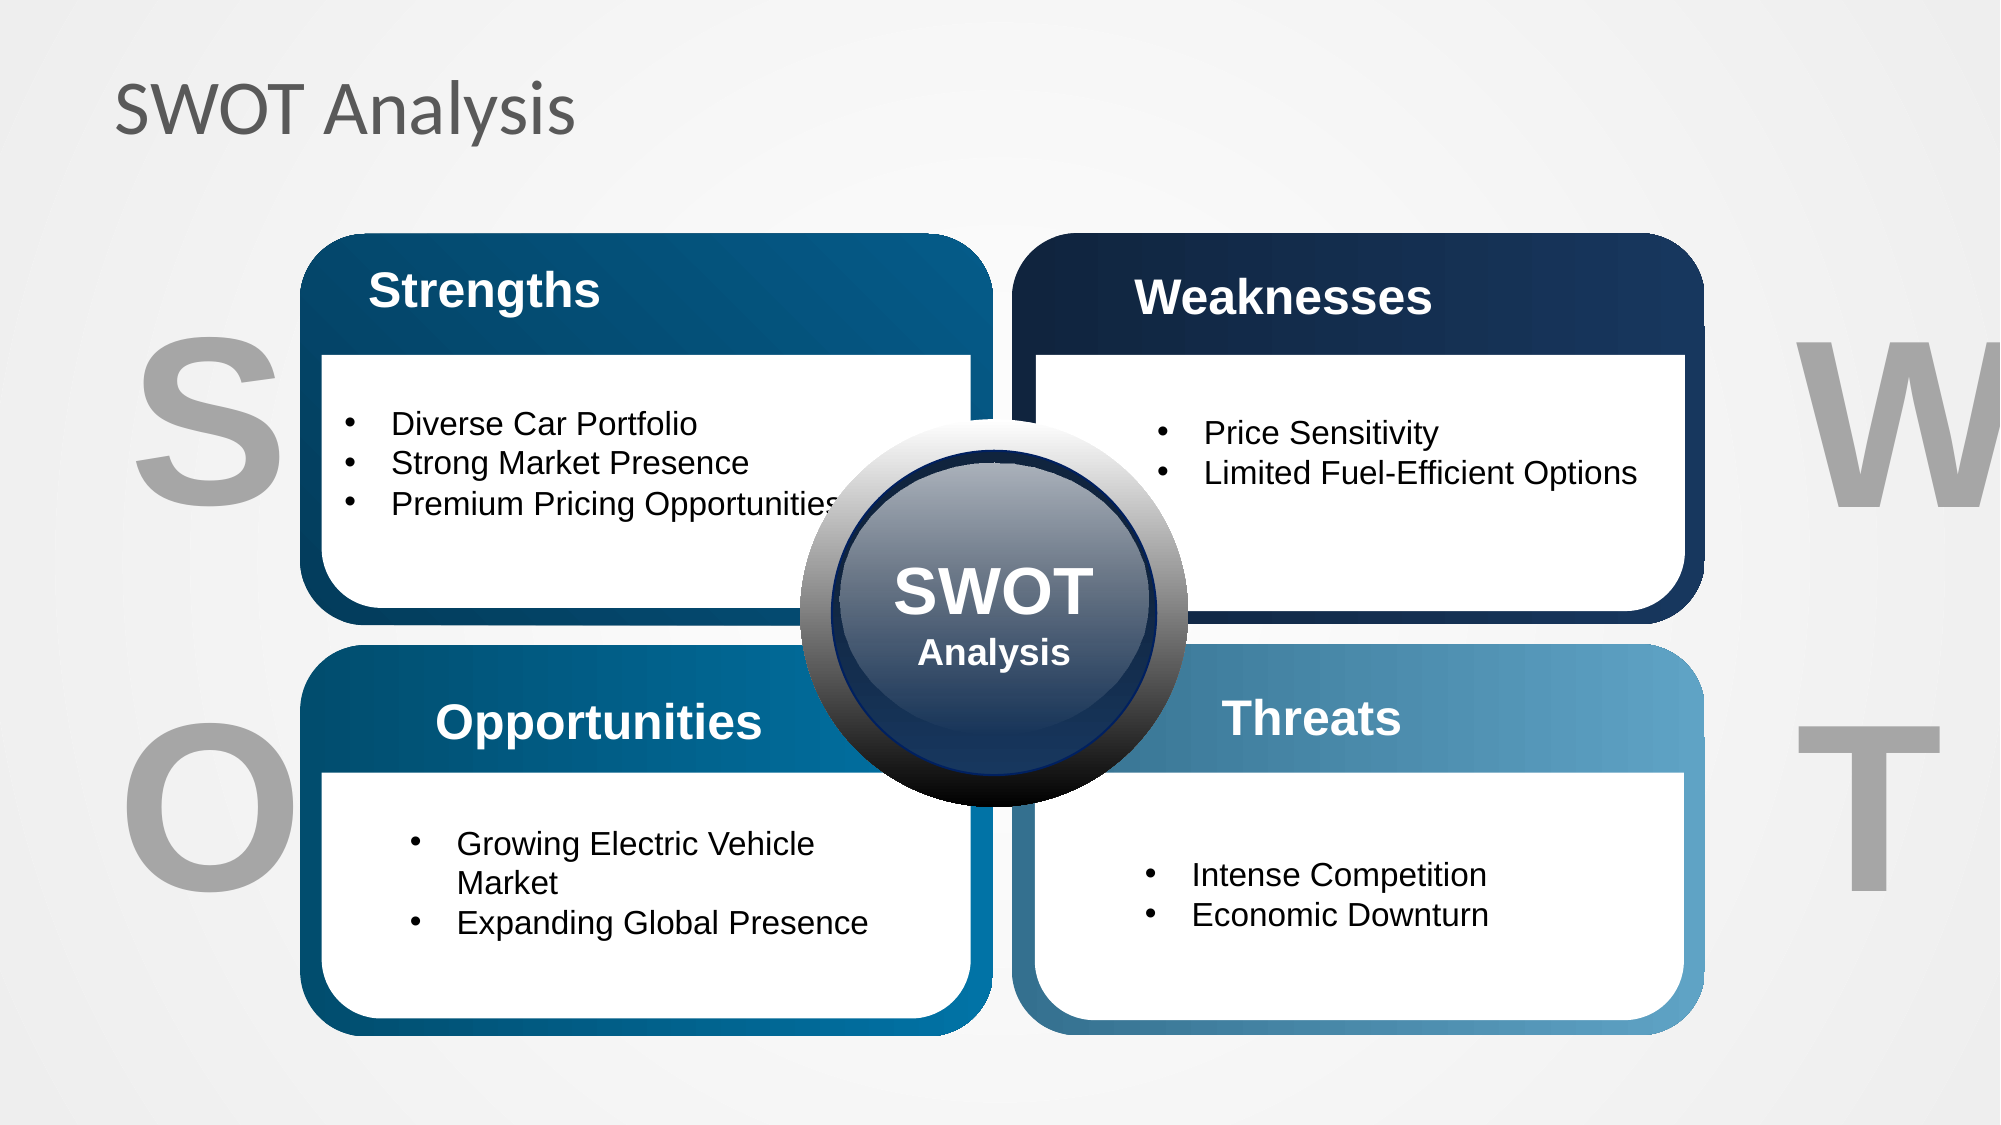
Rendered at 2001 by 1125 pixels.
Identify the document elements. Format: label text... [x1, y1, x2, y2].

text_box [800, 418, 1189, 808]
text_box [321, 772, 971, 1019]
text_box O [102, 643, 244, 946]
text_box [300, 233, 993, 626]
text_box Intense Competition Economic Downturn [1129, 845, 1625, 940]
text_box Strengths [353, 249, 939, 325]
text_box Price Sensitivity Limited Fuel-Efficient Options [1142, 403, 1659, 499]
text_box [1011, 233, 1690, 417]
text_box Opportunities [331, 681, 794, 757]
text_box S [114, 258, 256, 561]
text_box [1011, 643, 1705, 1036]
text_box [321, 354, 971, 608]
text_box Weaknesses [1119, 257, 1817, 392]
text_box W [1781, 260, 1923, 563]
text_box [300, 645, 994, 1037]
title SWOT Analysis [99, 45, 1900, 163]
text_box [1035, 354, 1685, 612]
text_box Diverse Car Portfolio Strong Market Presence Premium Pricing Opportunities [329, 394, 910, 529]
text_box [1034, 772, 1684, 1021]
text_box Threats [1194, 678, 1598, 754]
text_box T [1781, 645, 1923, 948]
text_box Growing Electric Vehicle Market Expanding Global Presence [395, 814, 888, 949]
text_box [1194, 392, 1705, 625]
